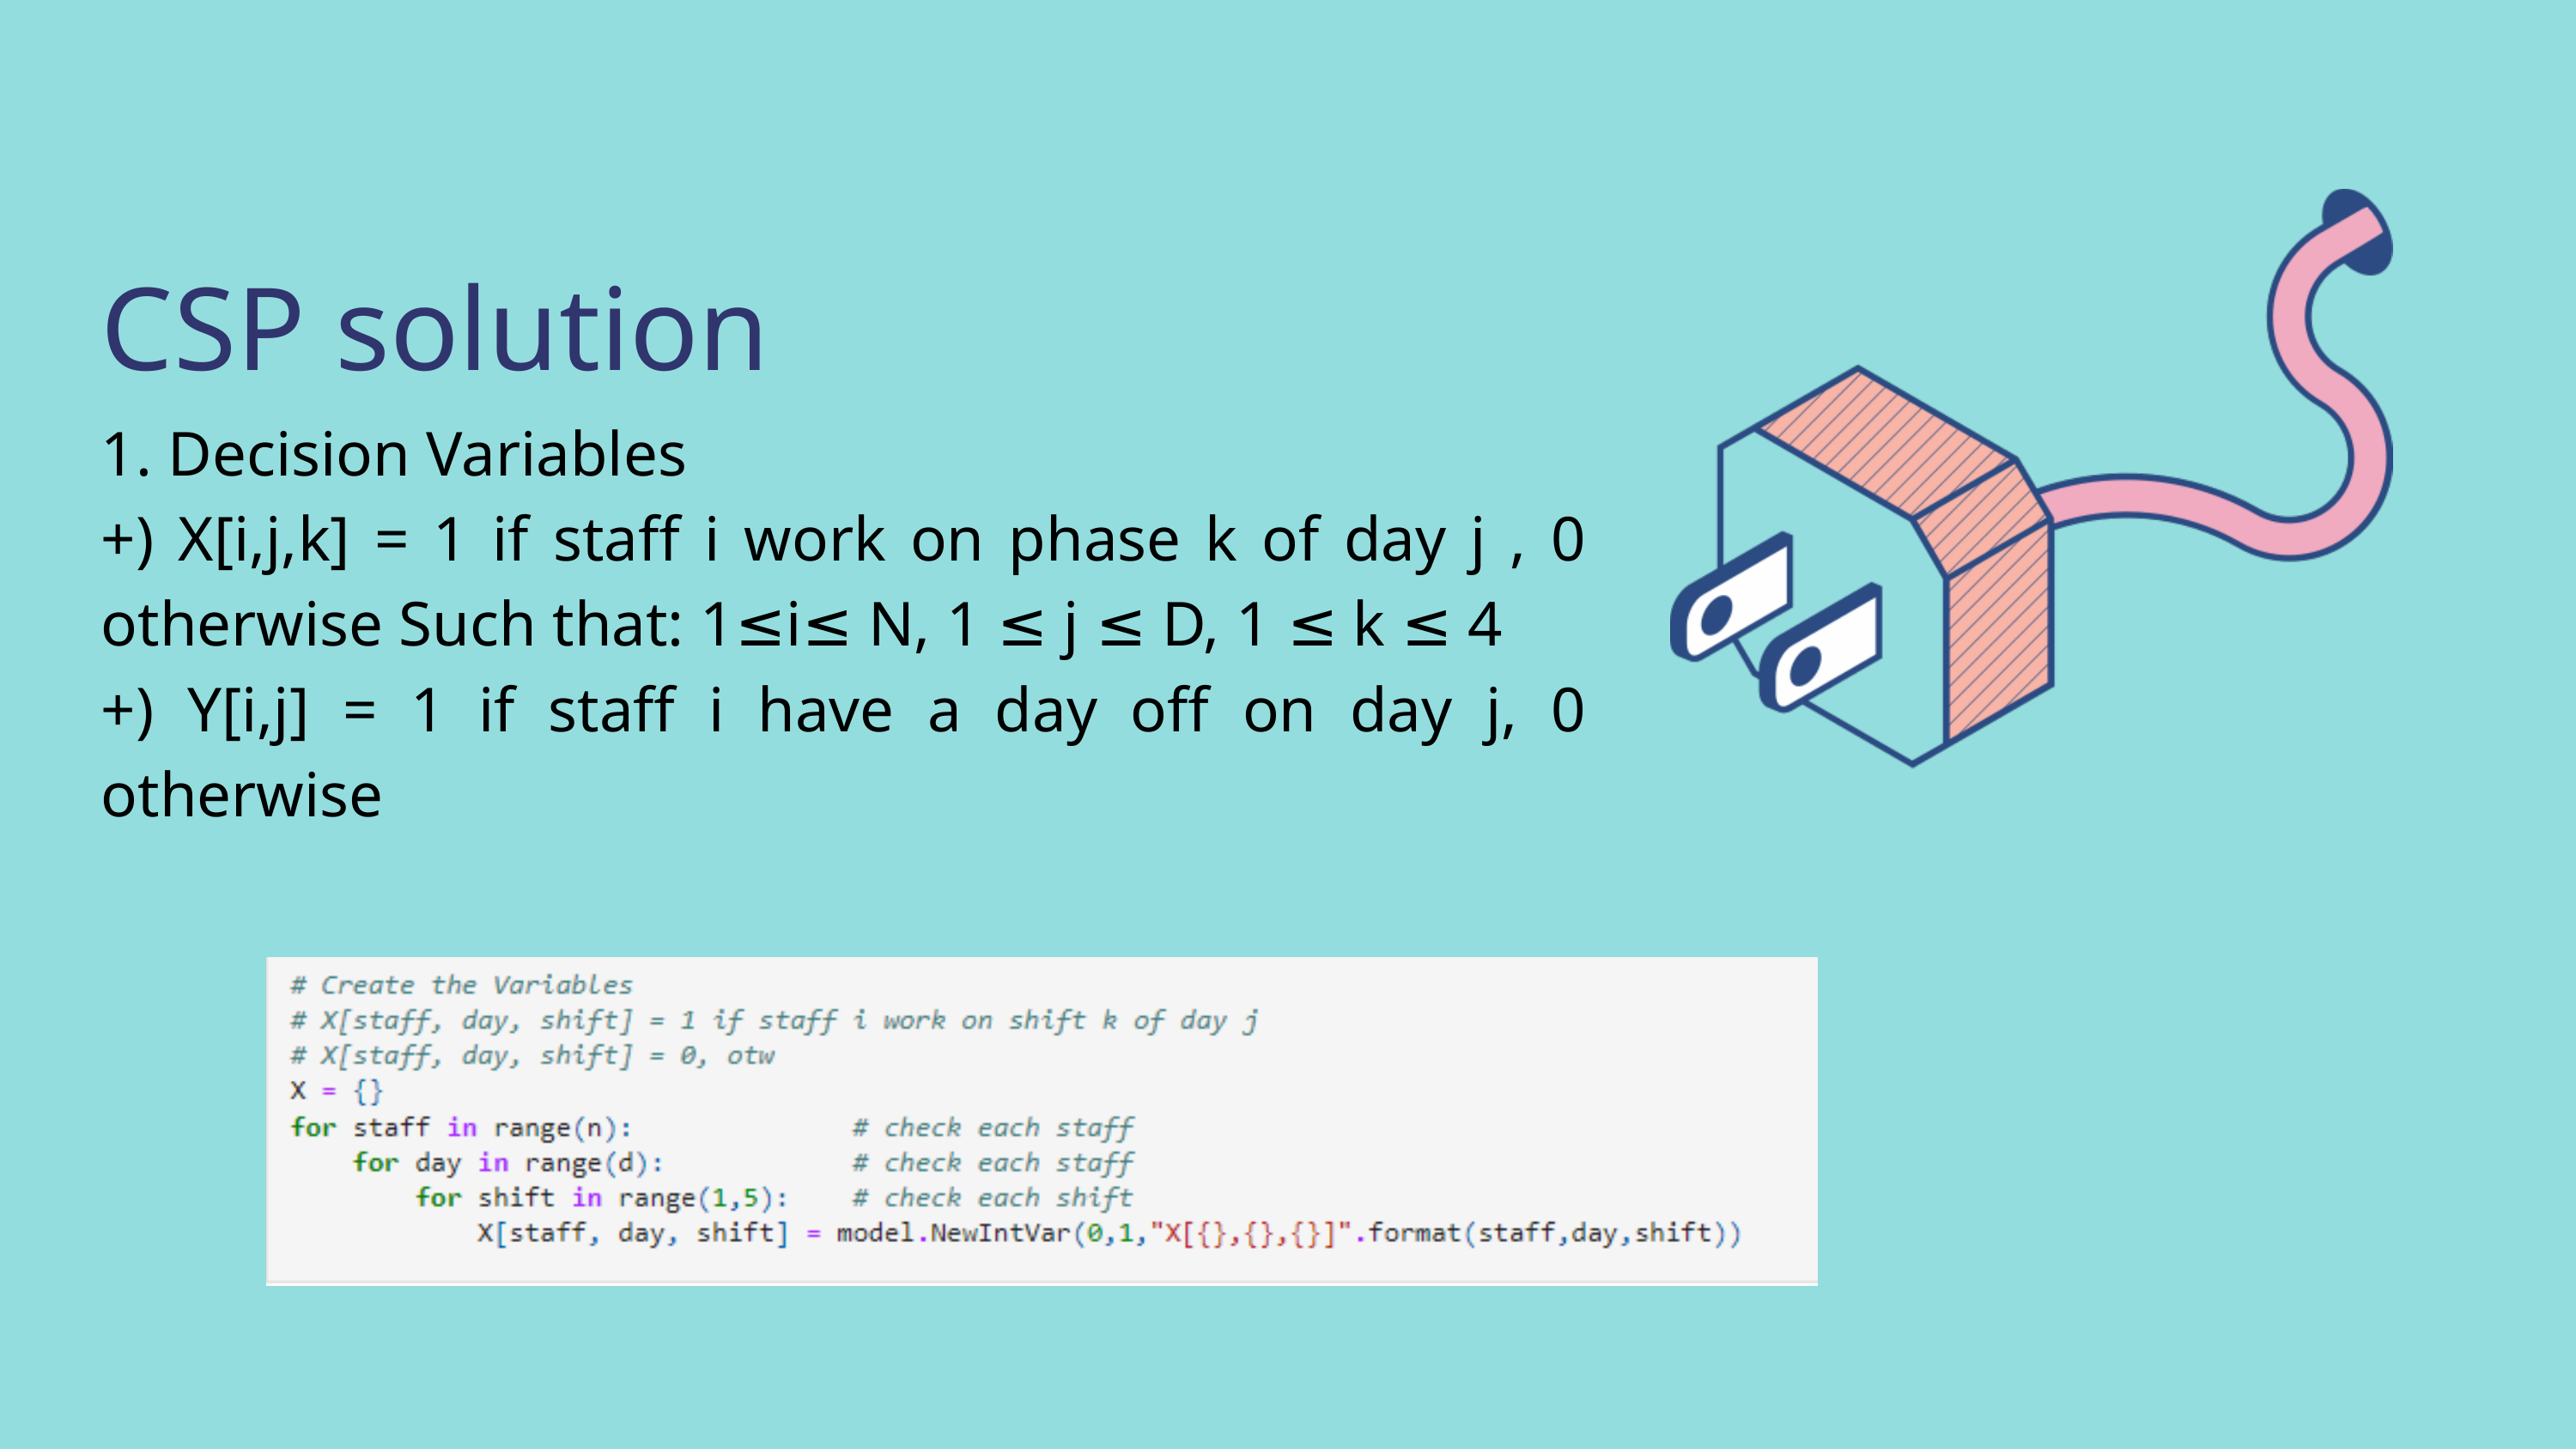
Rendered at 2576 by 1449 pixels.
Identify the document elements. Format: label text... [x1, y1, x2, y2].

picture [1669, 189, 2394, 770]
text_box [100, 189, 1478, 561]
text_box 1. Decision Variables +) X[i,j,k] = 1 if staff i work on phase k of day j , 0 otherwise Such that: 1≤i≤ N, 1 ≤ j ≤ D, 1 ≤ k ≤ 4 +) Y[i,j] = 1 if staff i have a day off on day j, 0 otherwise [100, 403, 1588, 829]
picture [266, 957, 1818, 1286]
